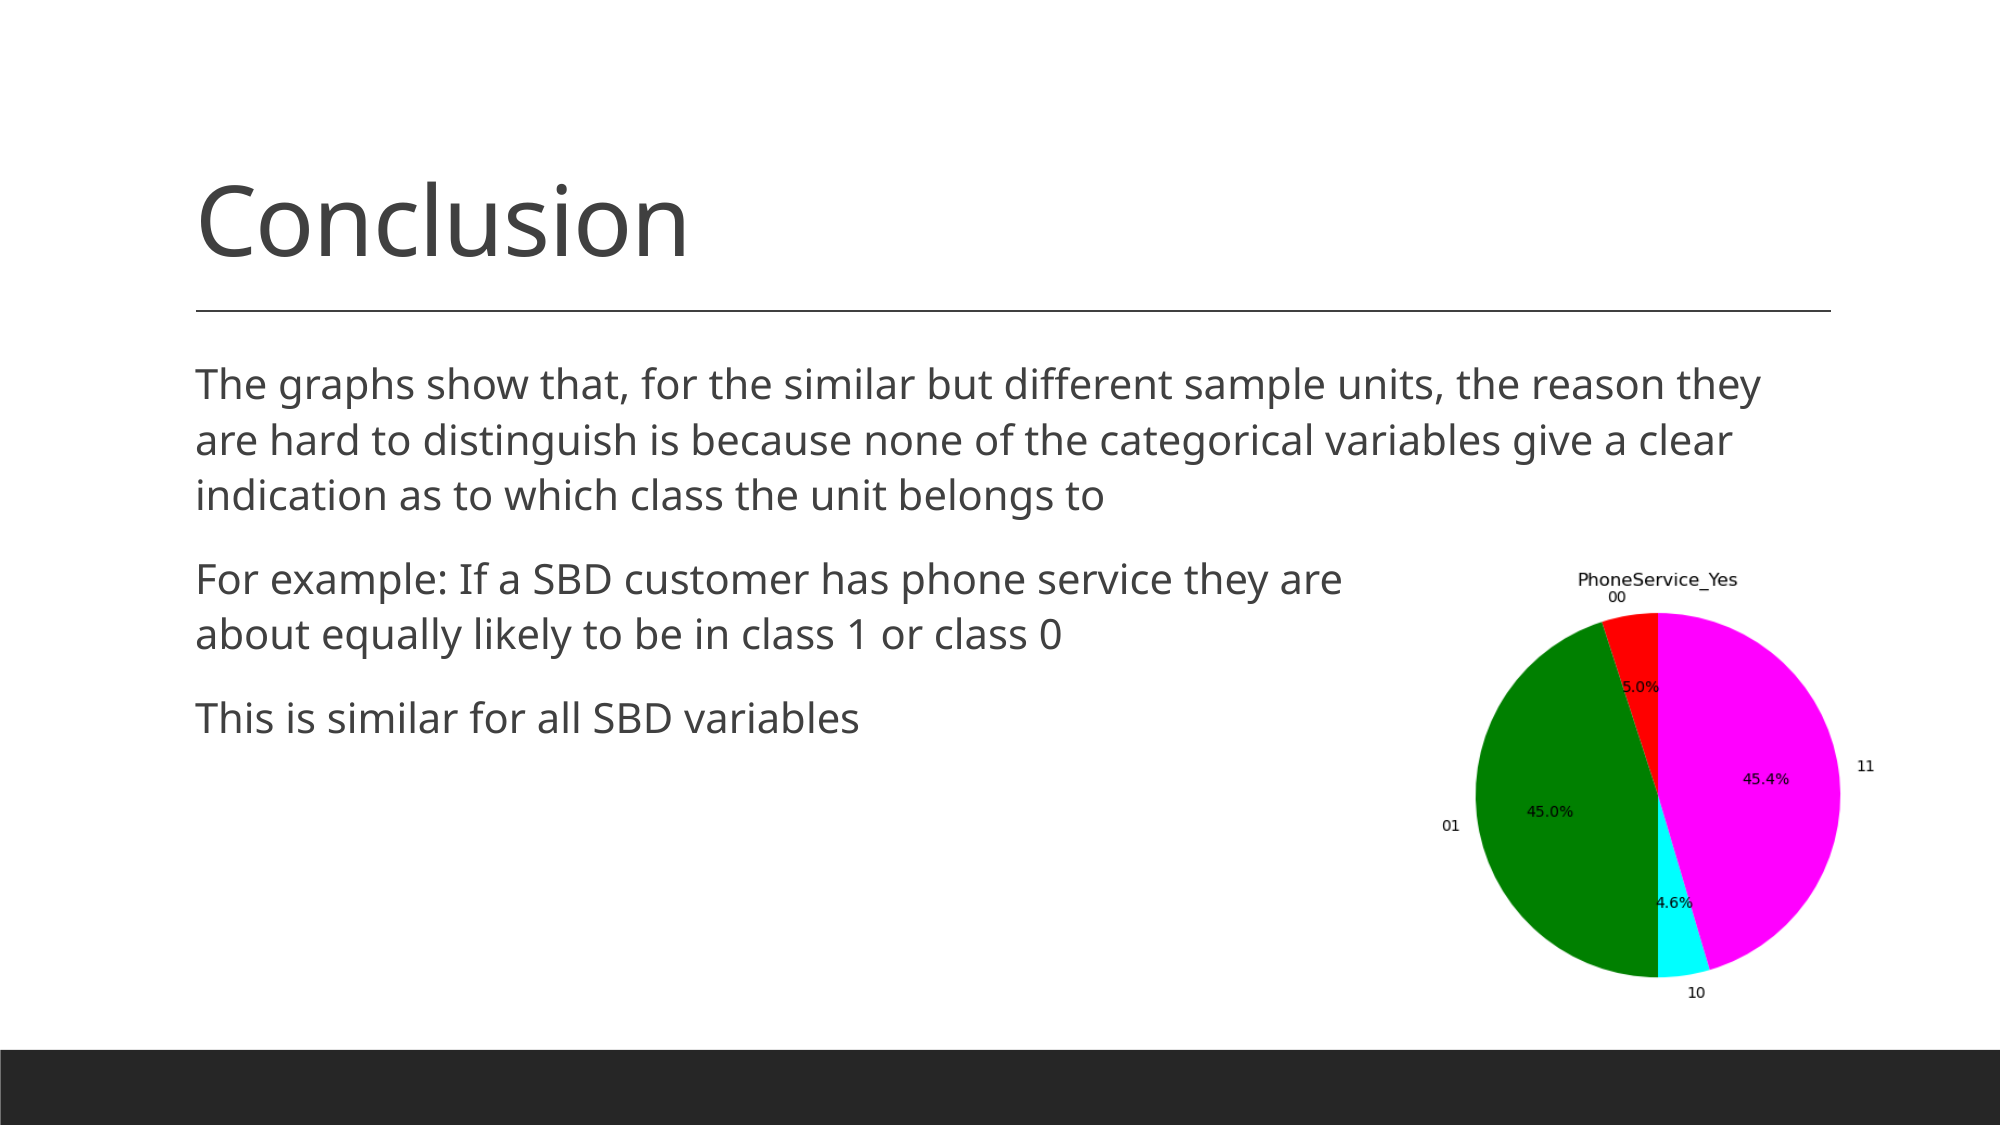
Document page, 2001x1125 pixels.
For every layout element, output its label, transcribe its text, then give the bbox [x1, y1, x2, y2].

picture [1377, 561, 1937, 1013]
list The graphs show that, for the similar but different sample units, the reason they are hard to distinguish is because none of the categorical variables give a clear indication as to which class the unit belongs to For example: If a SBD customer has phone service they are about equally likely to be in class 1 or class 0 This is similar for all SBD variables [180, 345, 1830, 963]
title Conclusion [180, 47, 1830, 285]
